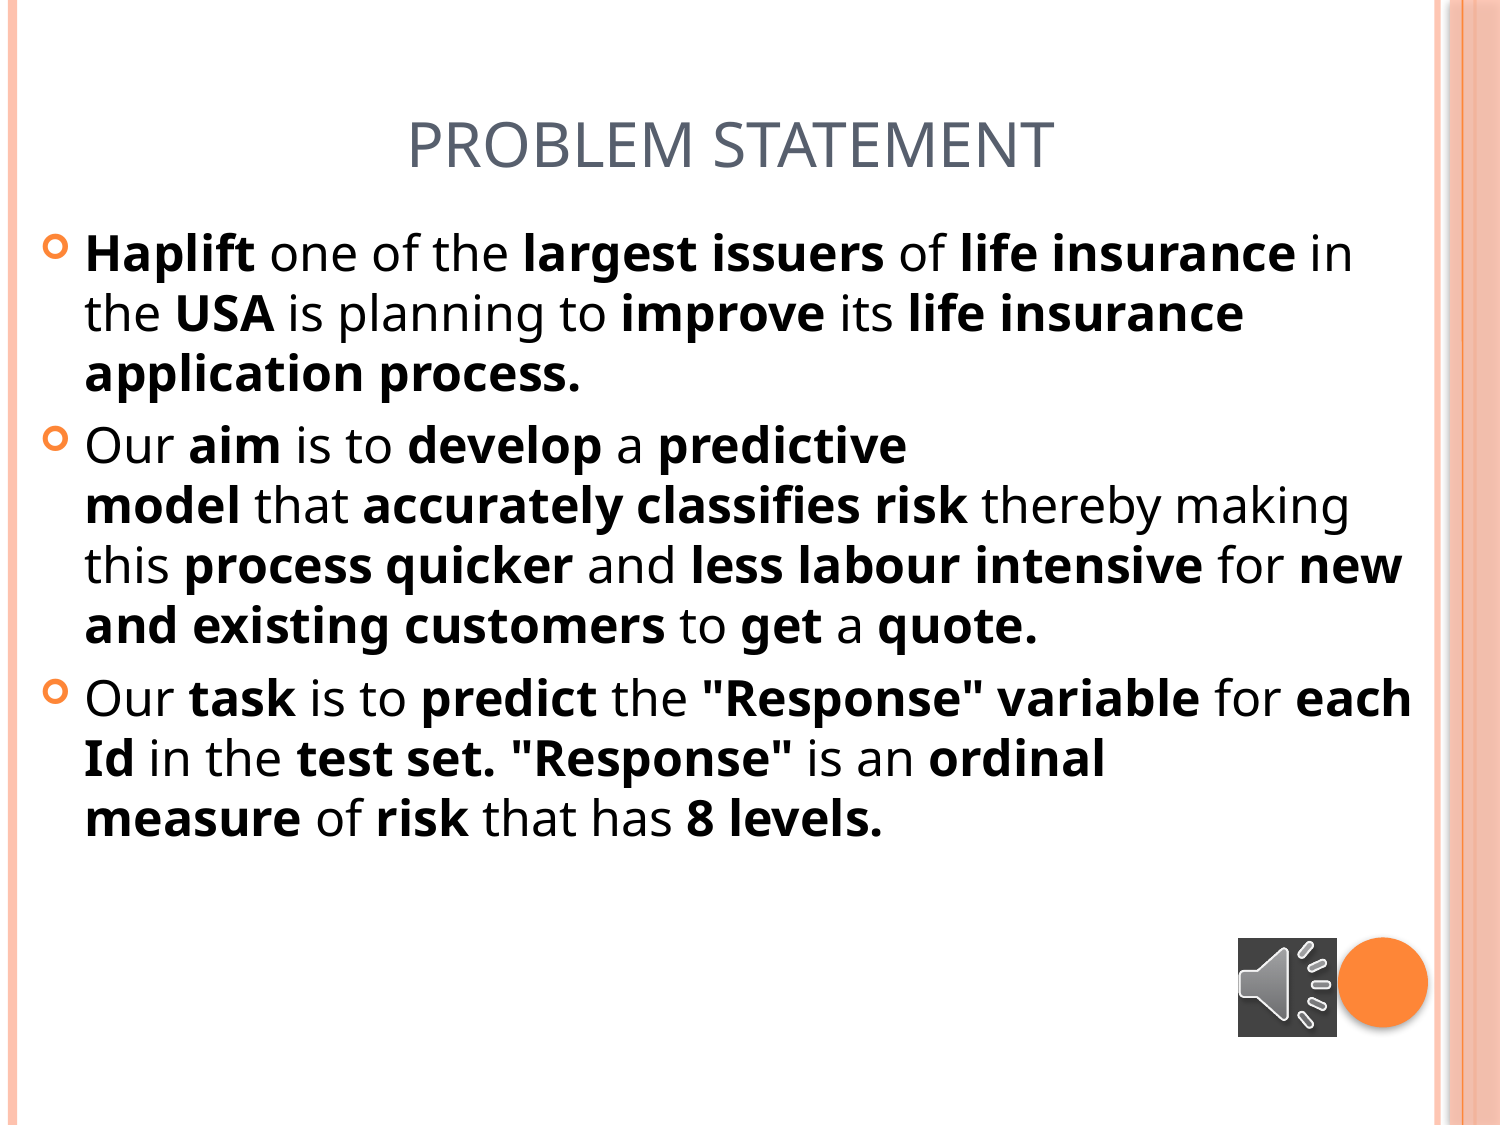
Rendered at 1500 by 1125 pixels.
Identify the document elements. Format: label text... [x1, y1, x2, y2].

list Haplift one of the largest issuers of life insurance in the USA is planning to improve its life insurance application process. Our aim is to develop a predictive model that accurately classifies risk thereby making this process quicker and less labour intensive for new and existing customers to get a quote. Our task is to predict the "Response" variable for each Id in the test set. "Response" is an ordinal measure of risk that has 8 levels. [24, 213, 1475, 988]
title Problem statement [24, 0, 1438, 188]
picture [1236, 936, 1338, 1038]
